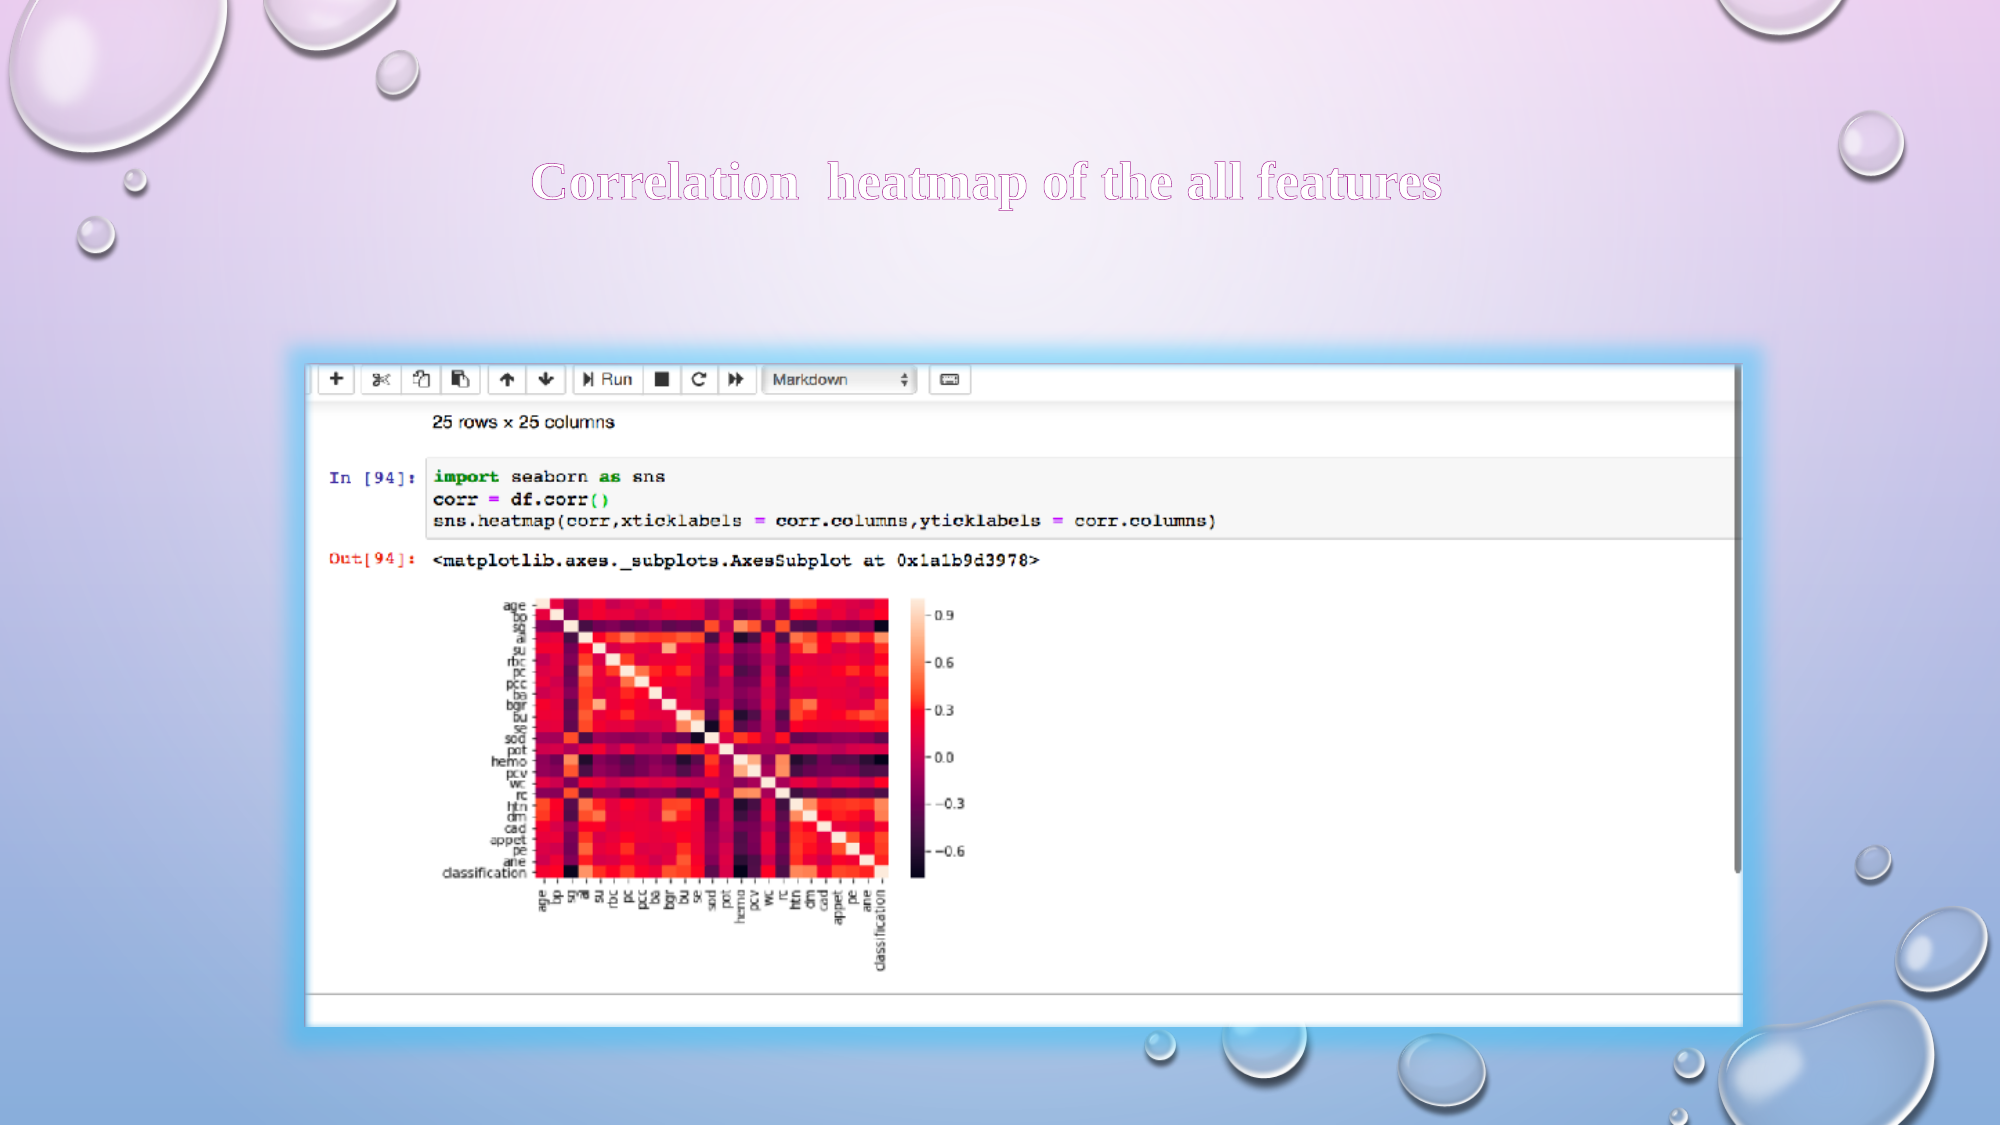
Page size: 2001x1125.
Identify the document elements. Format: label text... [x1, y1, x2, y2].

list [303, 362, 1743, 1027]
picture [0, 0, 2000, 1125]
title Correlation heatmap of the all features [149, 0, 1851, 364]
